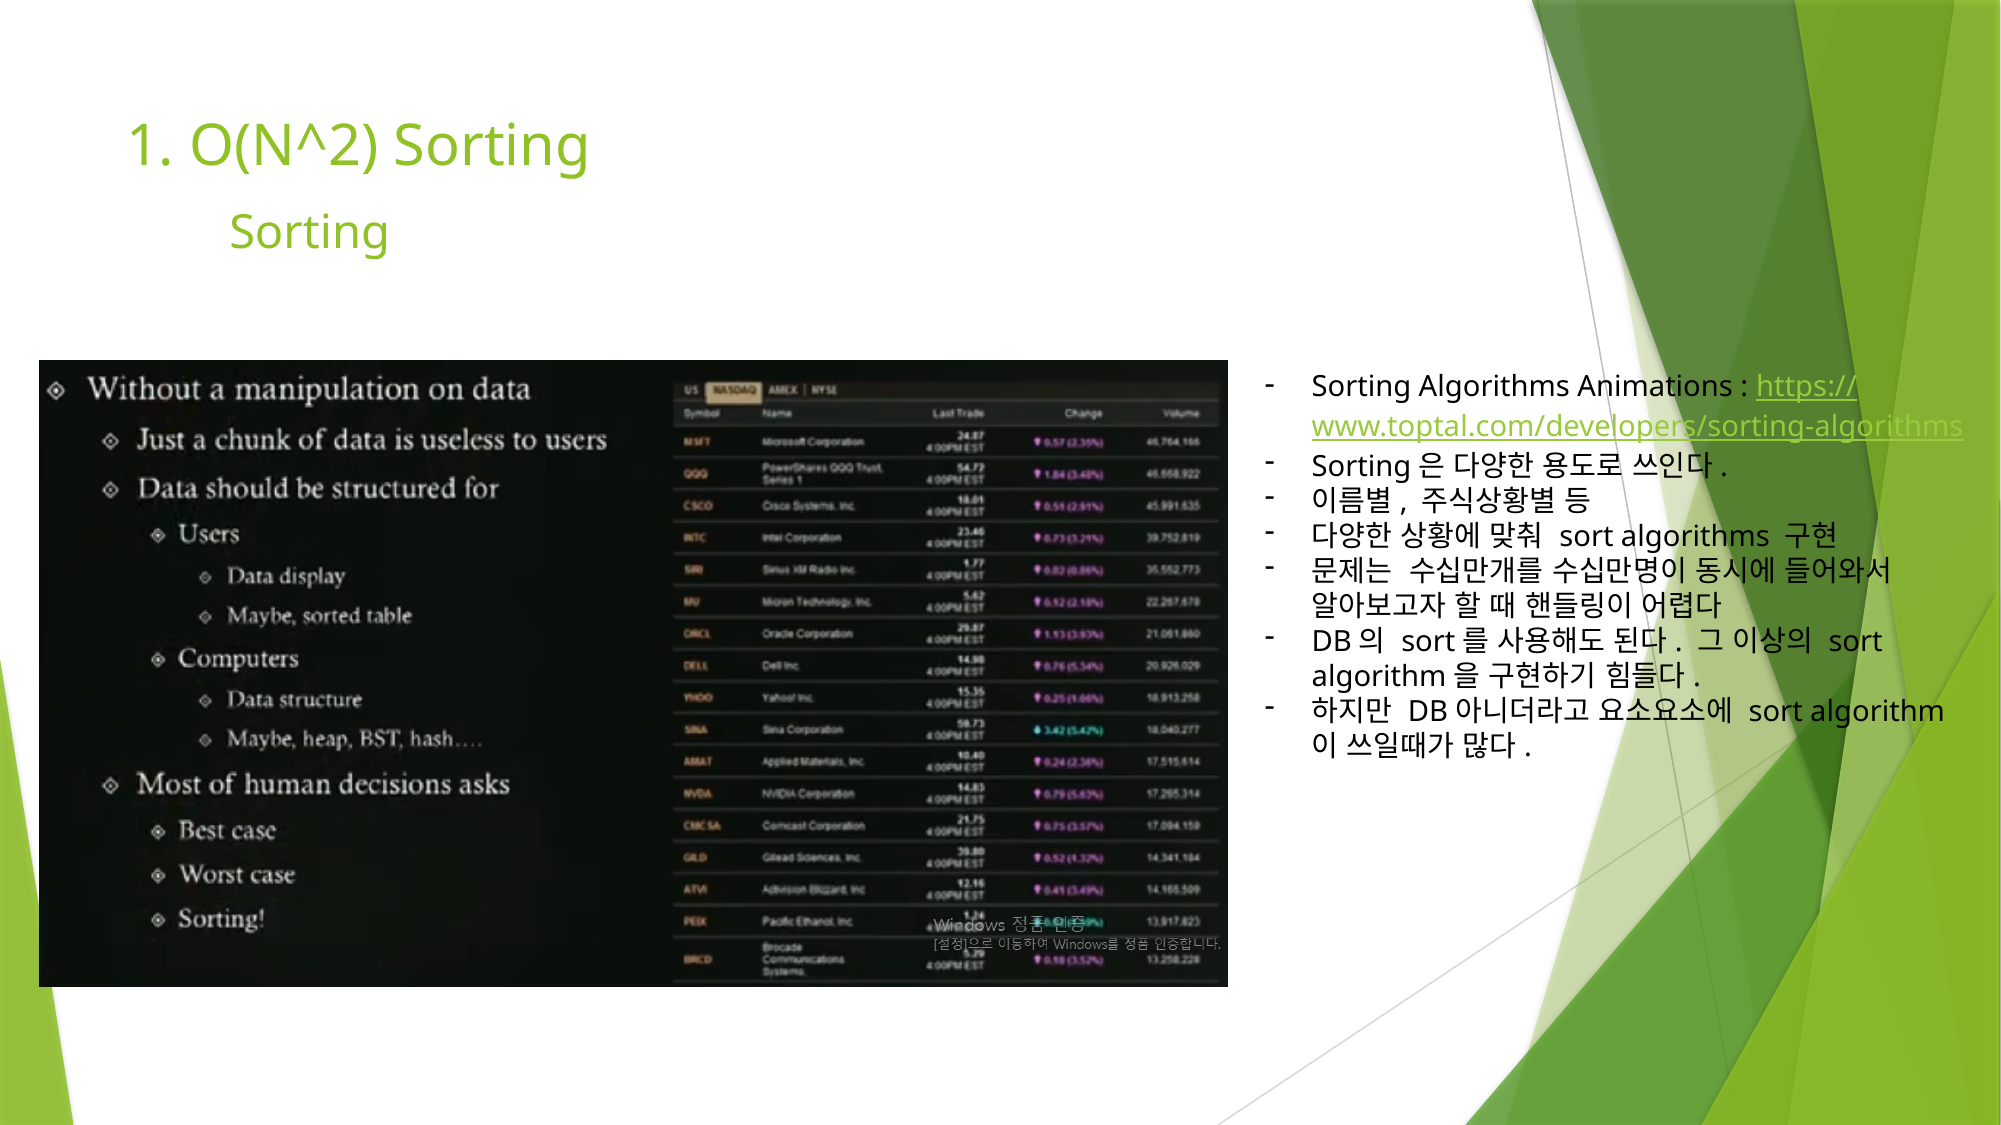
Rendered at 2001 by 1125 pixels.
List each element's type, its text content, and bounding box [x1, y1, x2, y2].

text_box Sorting [214, 193, 1531, 266]
title 1. O(N^2) Sorting [111, 99, 1522, 185]
text_box Sorting Algorithms Animations : https://www.toptal.com/developers/sorting-algorithms Sorting은 다양한 용도로 쓰인다. 이름별, 주식상황별 등 다양한 상황에 맞춰 sort algorithms 구현 문제는 수십만개를 수십만명이 동시에 들어와서 알아보고자 할 때 핸들링이 어렵다 DB의 sort를 사용해도 된다. 그 이상의 sort algorithm을 구현하기 힘들다. 하지만 DB아니더라고 요소요소에 sort algorithm이 쓰일때가 많다. [1250, 360, 1984, 840]
picture [38, 359, 1229, 988]
